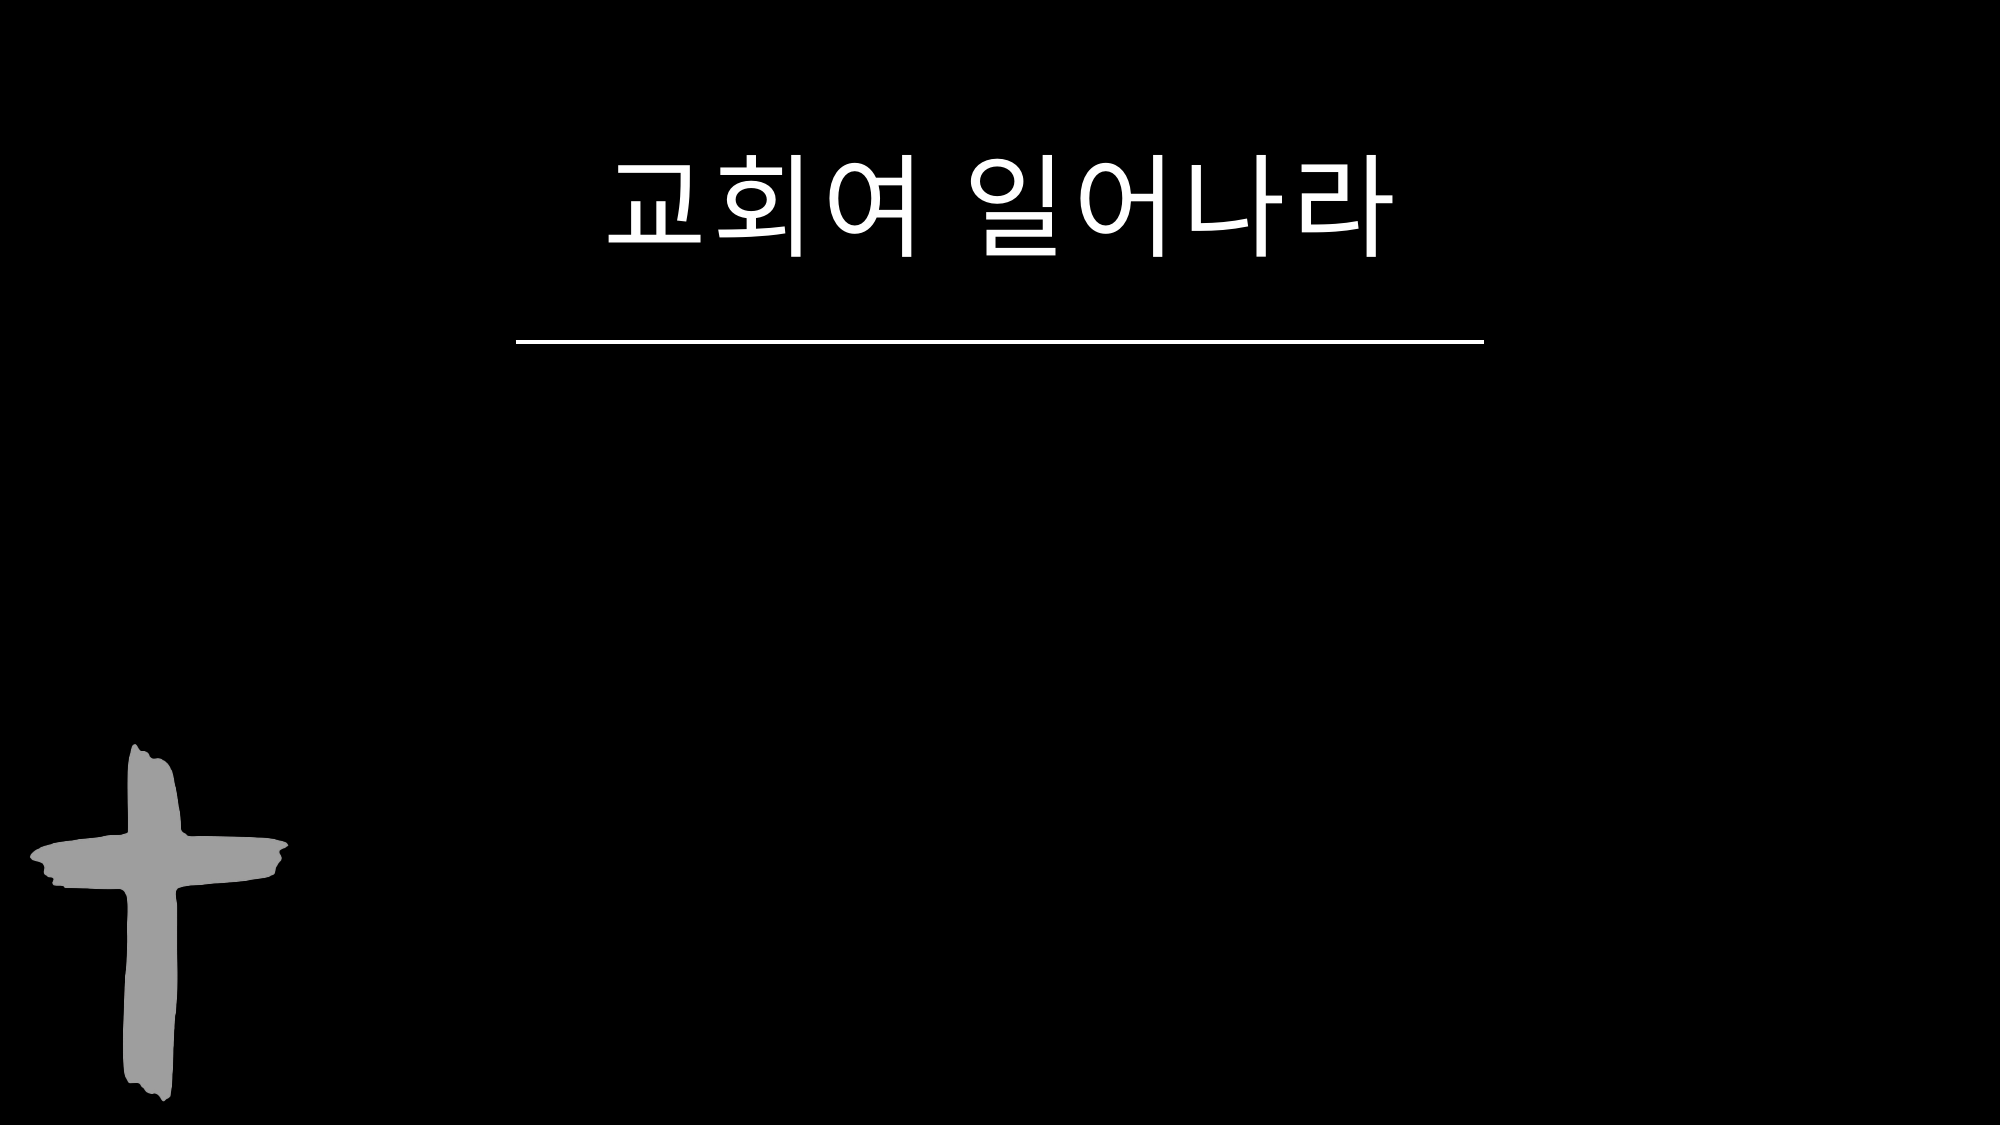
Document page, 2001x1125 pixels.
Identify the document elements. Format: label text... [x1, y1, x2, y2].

picture [29, 743, 289, 1102]
list 교회여 일어나라 [0, 139, 2000, 286]
